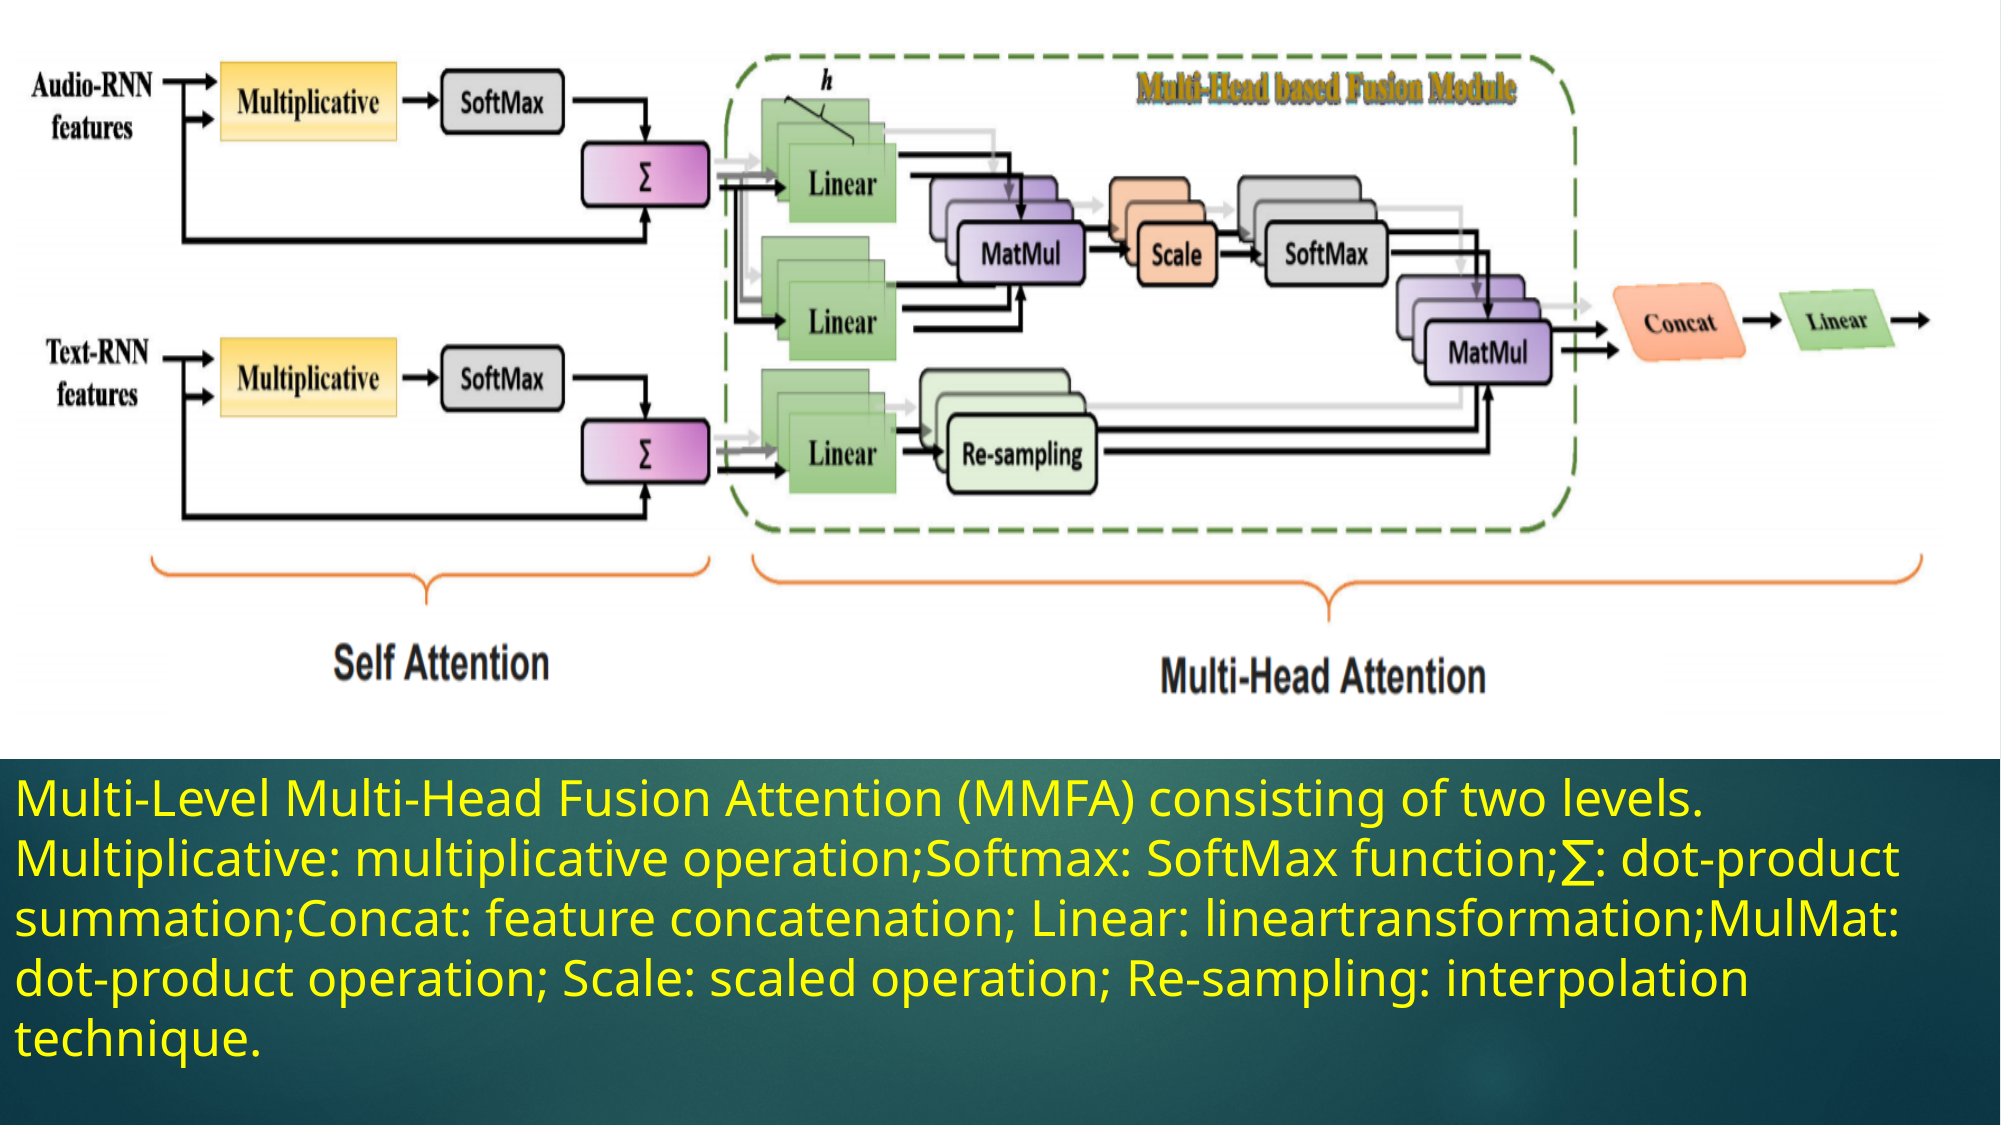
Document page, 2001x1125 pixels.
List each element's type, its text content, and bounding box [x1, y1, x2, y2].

title Multi-Level Multi-Head Fusion Attention (MMFA) consisting of two levels. Multiplicative: multiplicative operation;Softmax: SoftMax function;∑: dot-product summation;Concat: feature concatenation; Linear: lineartransformation;MulMat: dot-product operation; Scale: scaled operation; Re-sampling: interpolation technique. [0, 770, 2000, 1123]
picture [0, 0, 2001, 1125]
